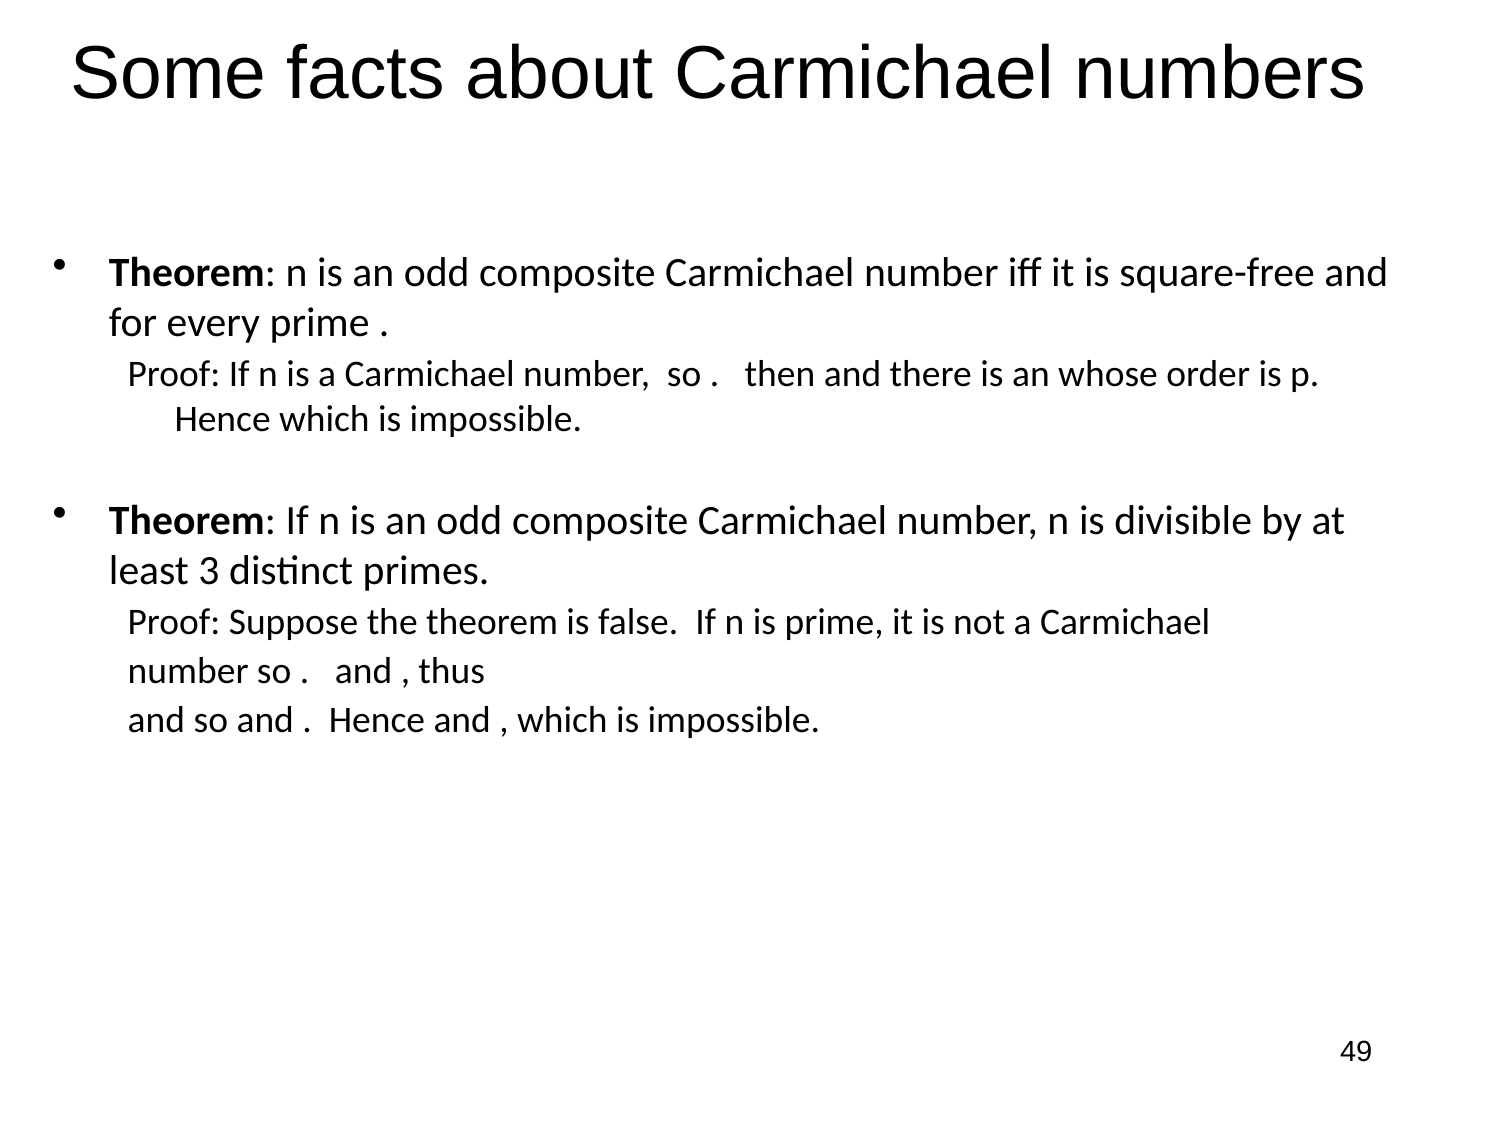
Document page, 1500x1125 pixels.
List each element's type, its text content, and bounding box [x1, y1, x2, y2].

title Some facts about Carmichael numbers [49, 0, 1388, 138]
slide_number 49 [1074, 1024, 1388, 1101]
